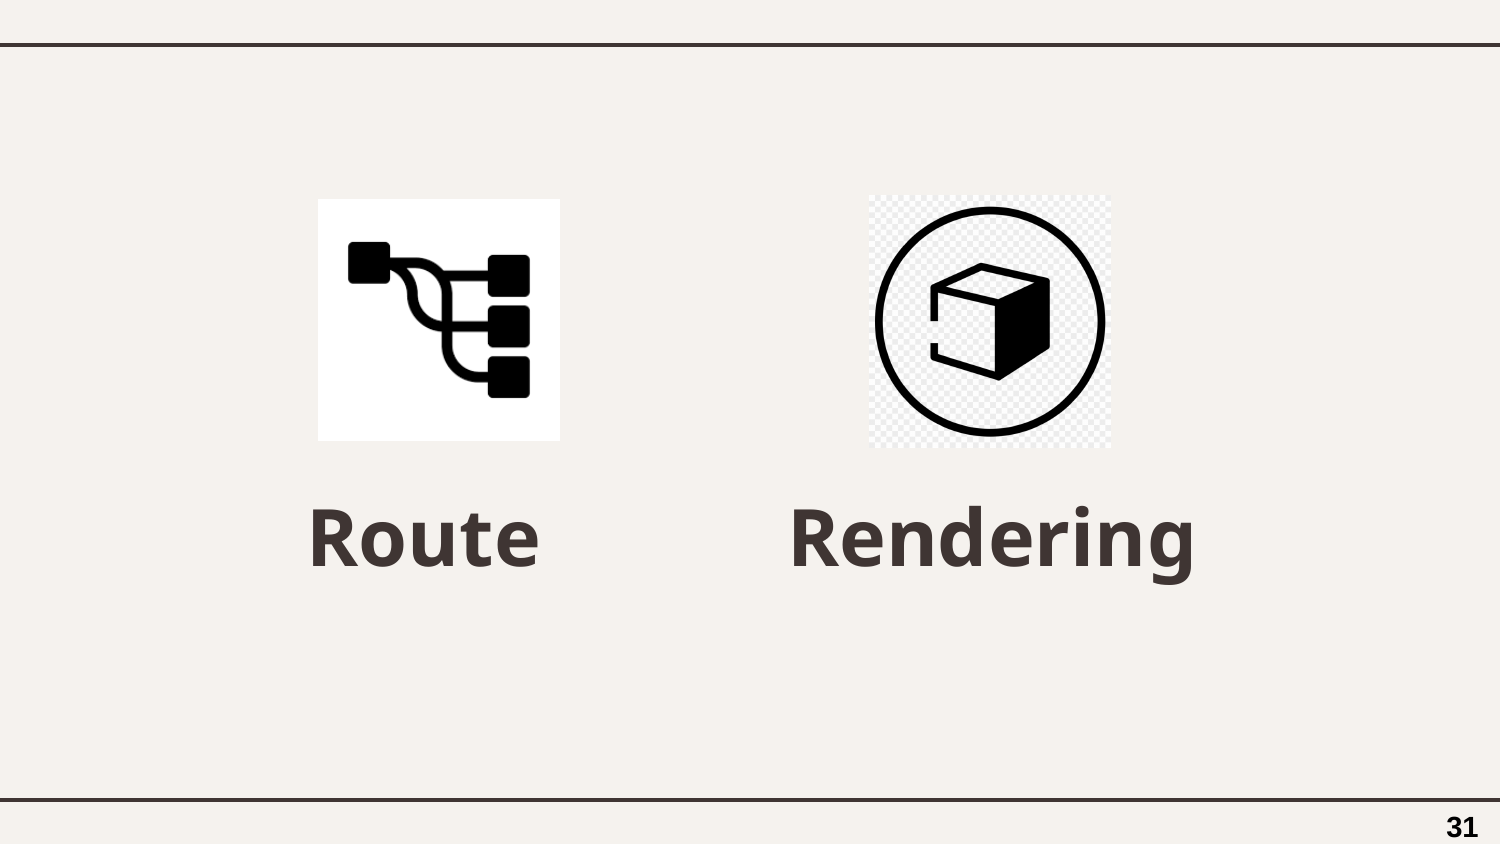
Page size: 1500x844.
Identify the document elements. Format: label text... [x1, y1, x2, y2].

picture [318, 198, 560, 441]
picture [868, 195, 1111, 449]
title Rendering [729, 480, 1256, 590]
text_box 31 [1377, 771, 1500, 844]
title Route [251, 480, 597, 590]
